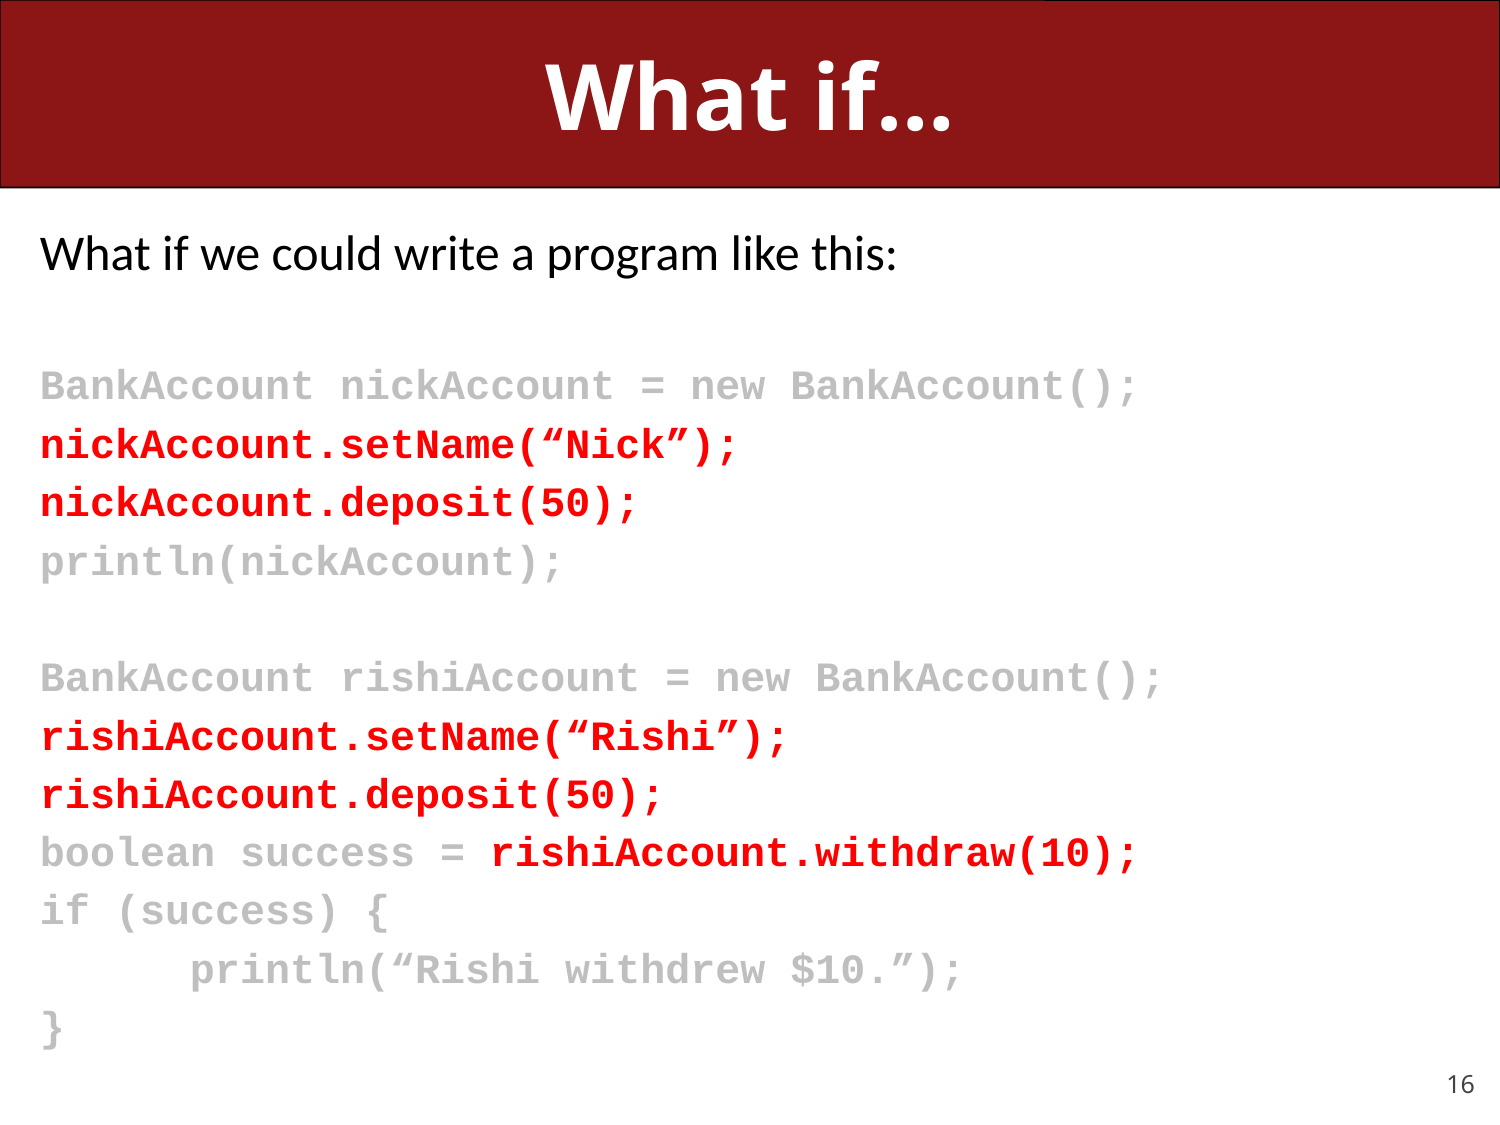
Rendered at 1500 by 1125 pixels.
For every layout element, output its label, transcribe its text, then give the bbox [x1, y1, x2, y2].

title What if… [75, 0, 1425, 188]
list What if we could write a program like this: BankAccount nickAccount = new BankAccount(); nickAccount.setName(“Nick”); nickAccount.deposit(50); println(nickAccount); BankAccount rishiAccount = new BankAccount(); rishiAccount.setName(“Rishi”); rishiAccount.deposit(50); boolean success = rishiAccount.withdraw(10); if (success) { println(“Rishi withdrew $10.”); } [24, 212, 1475, 1063]
